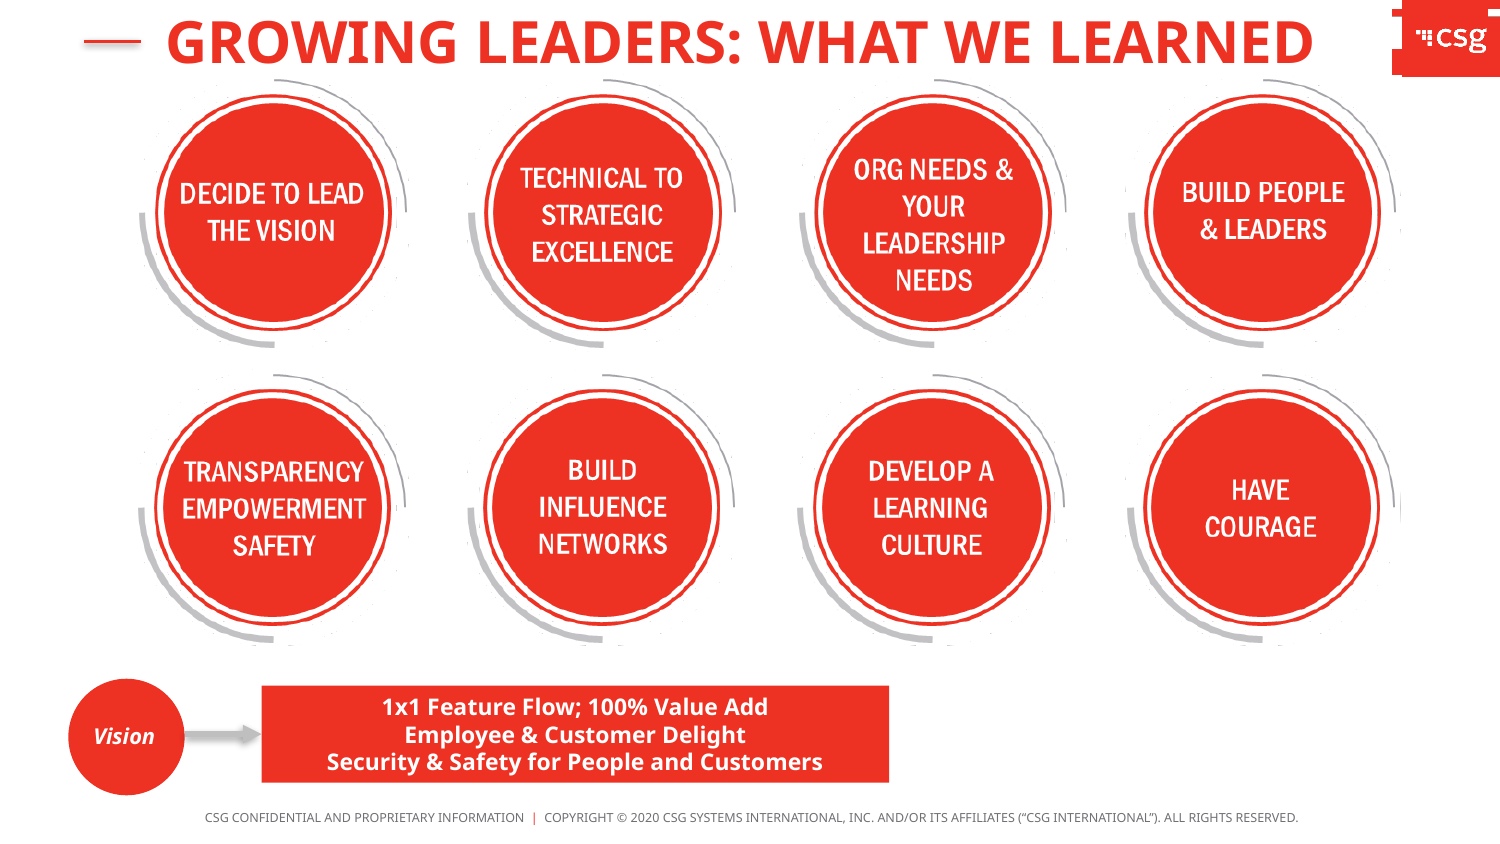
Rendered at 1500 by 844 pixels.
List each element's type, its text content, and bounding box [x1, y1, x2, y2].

list GROWING LEADERS: WHAT WE LEARNED [150, 0, 1384, 72]
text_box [55, 678, 890, 796]
picture [132, 0, 1500, 646]
